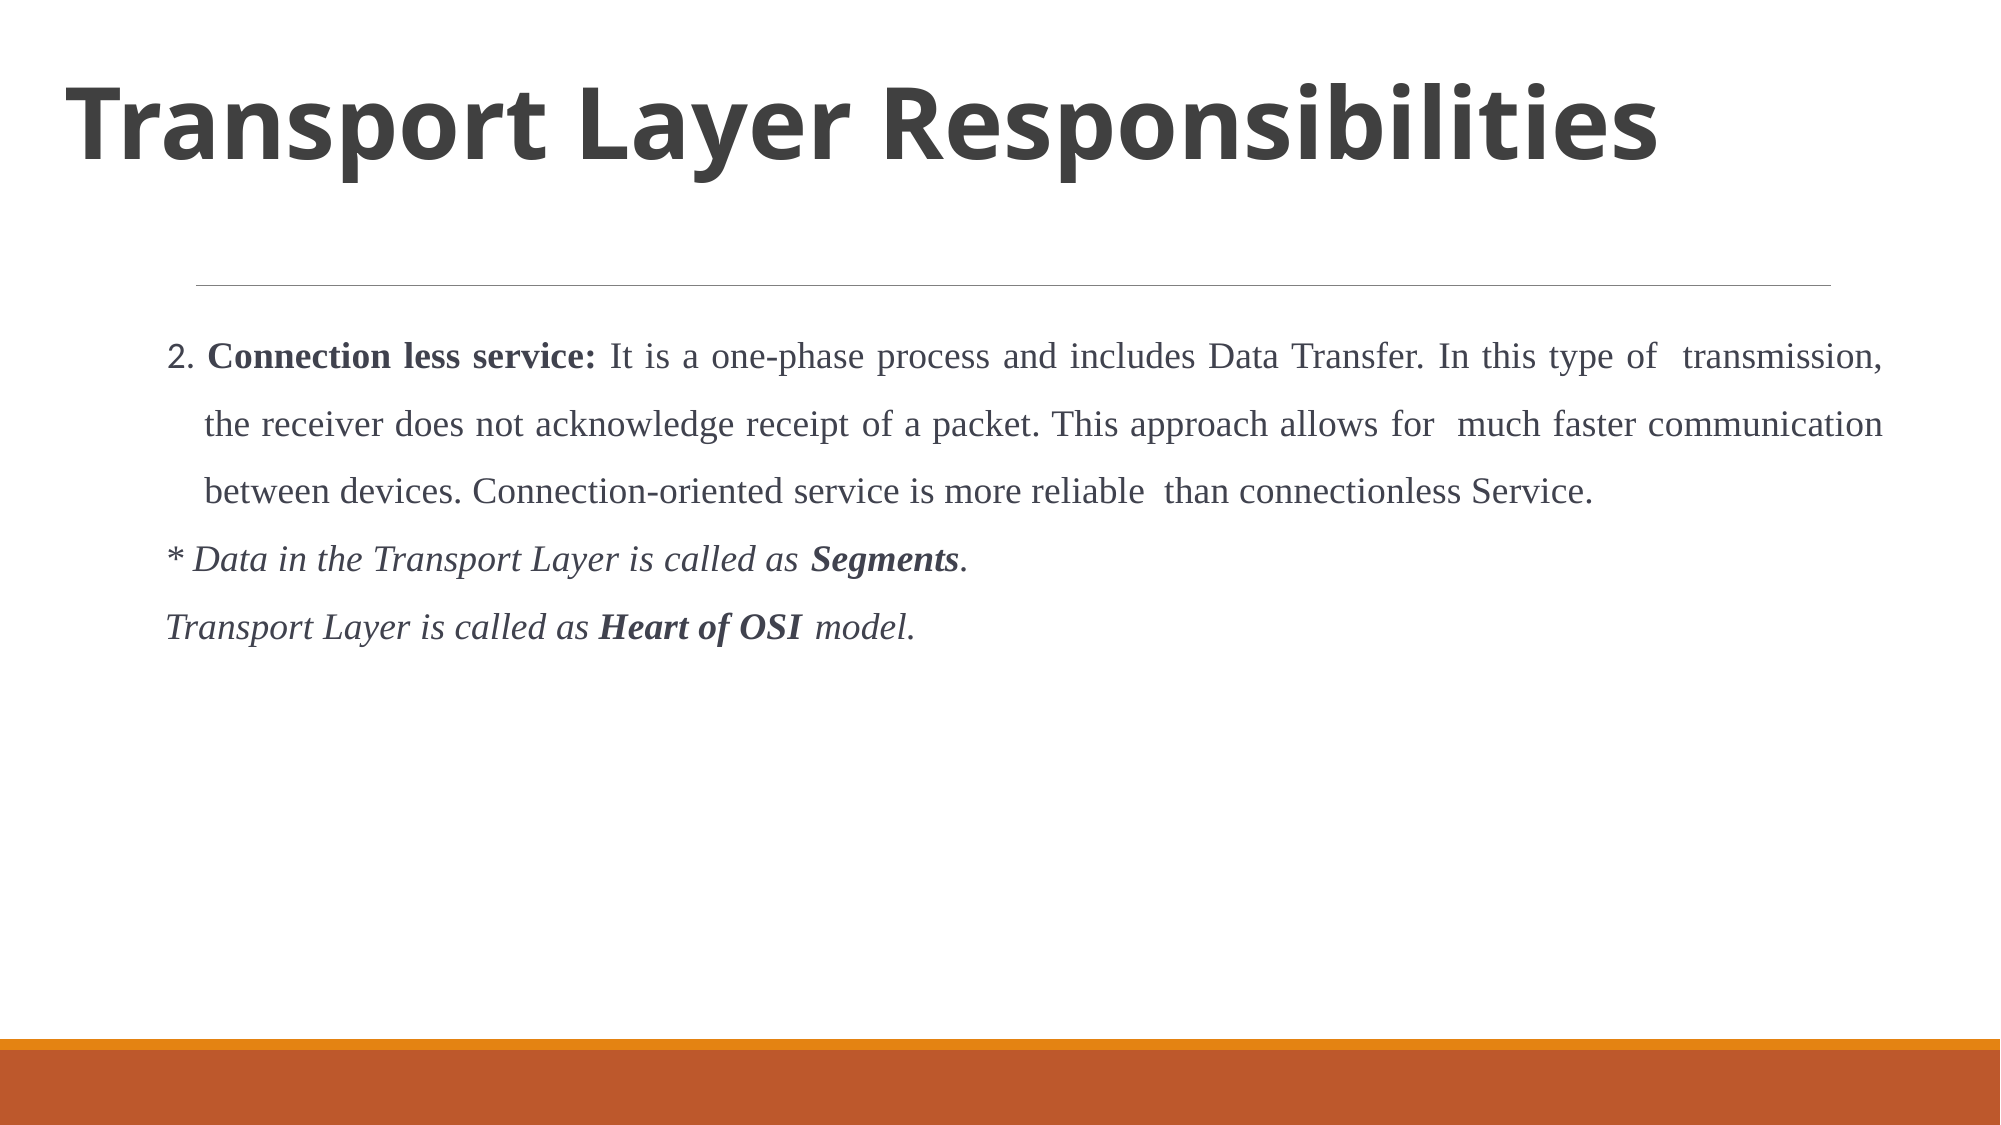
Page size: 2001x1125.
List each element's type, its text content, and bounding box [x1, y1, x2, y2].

text_box 2. Connection less service: It is a one-phase process and includes Data Transfer. In this type of transmission, the receiver does not acknowledge receipt of a packet. This approach allows for much faster communication between devices. Connection-oriented service is more reliable than connectionless Service. * Data in the Transport Layer is called as Segments. Transport Layer is called as Heart of OSI model. [150, 301, 1913, 655]
title Transport Layer Responsibilities [62, 0, 2000, 180]
